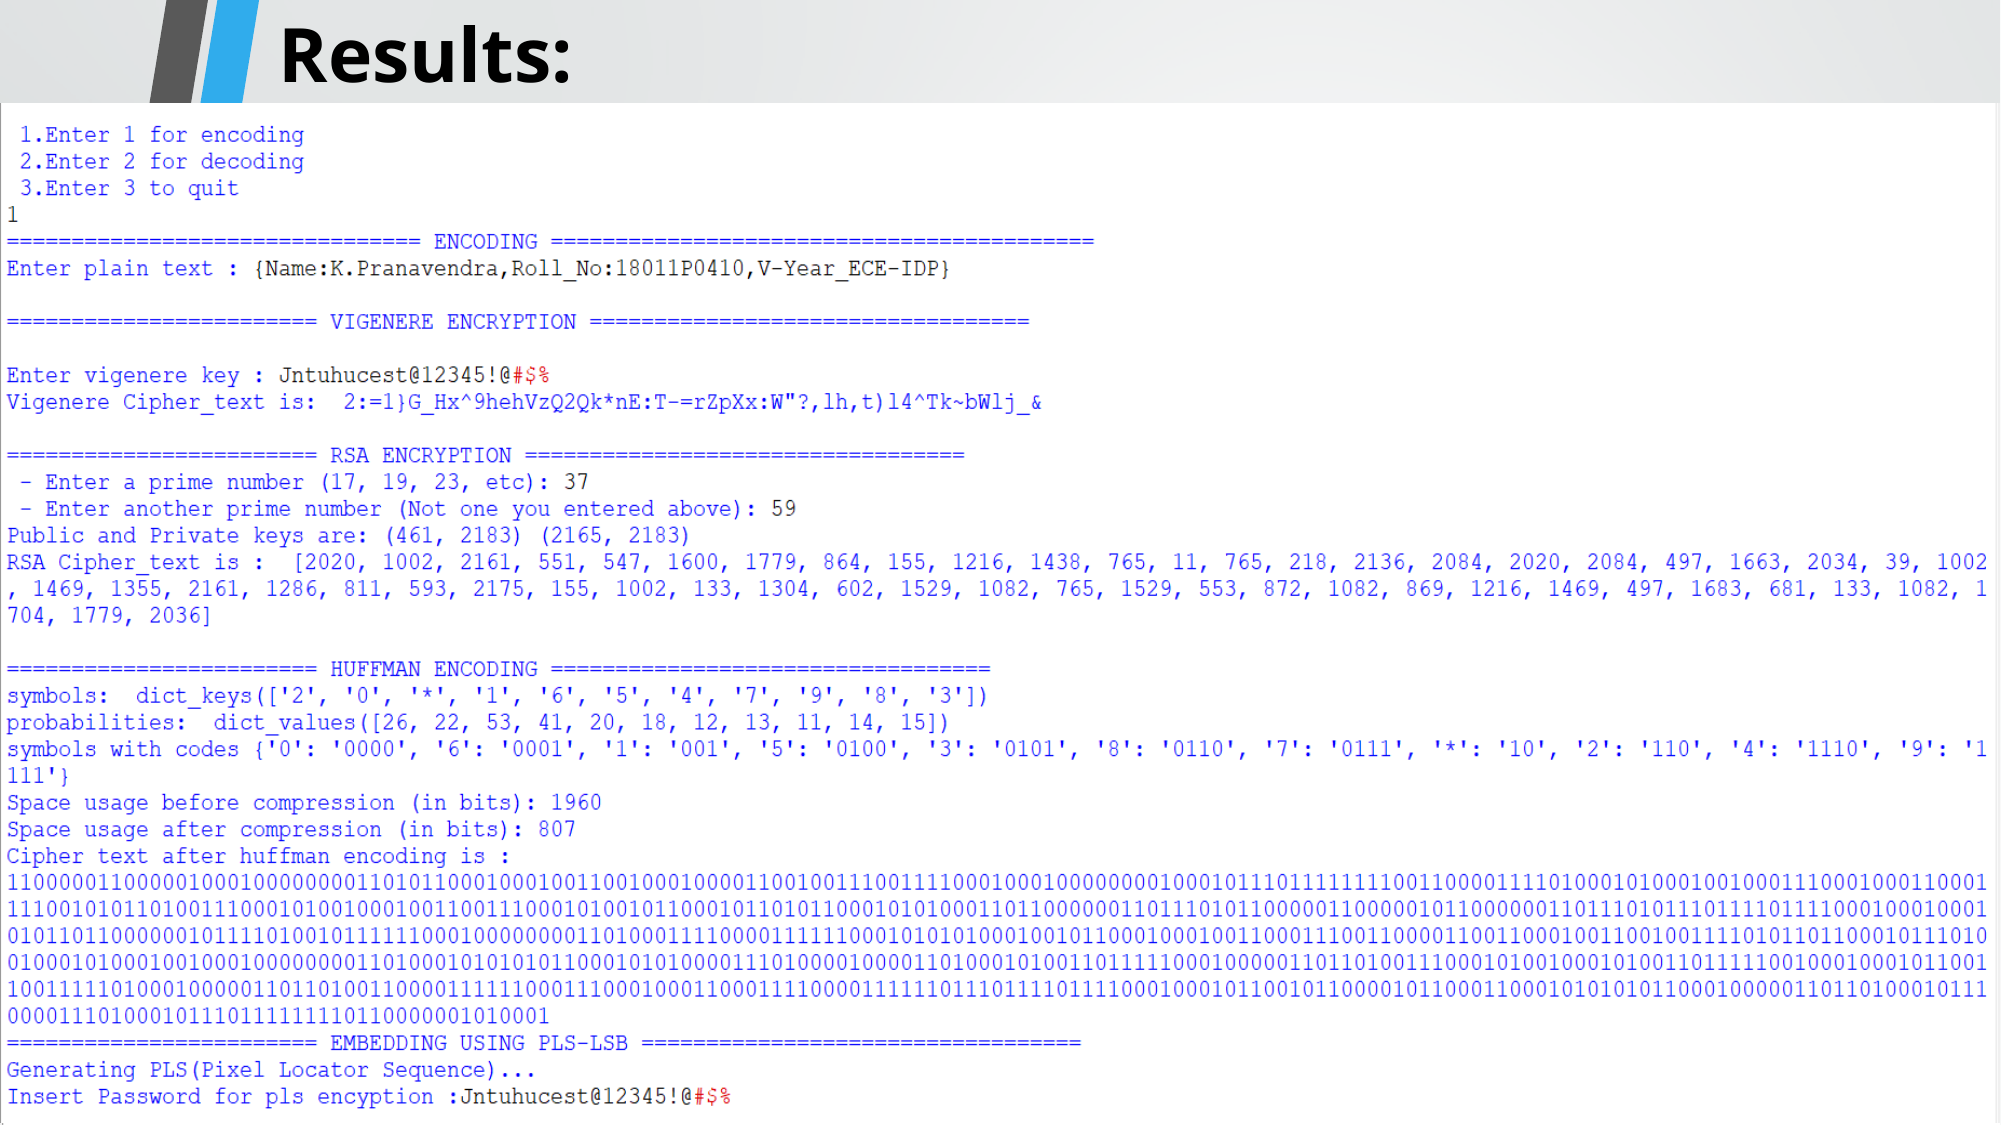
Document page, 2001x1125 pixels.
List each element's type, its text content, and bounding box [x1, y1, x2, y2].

picture [0, 103, 2000, 1125]
text_box Results: [0, 0, 1094, 103]
